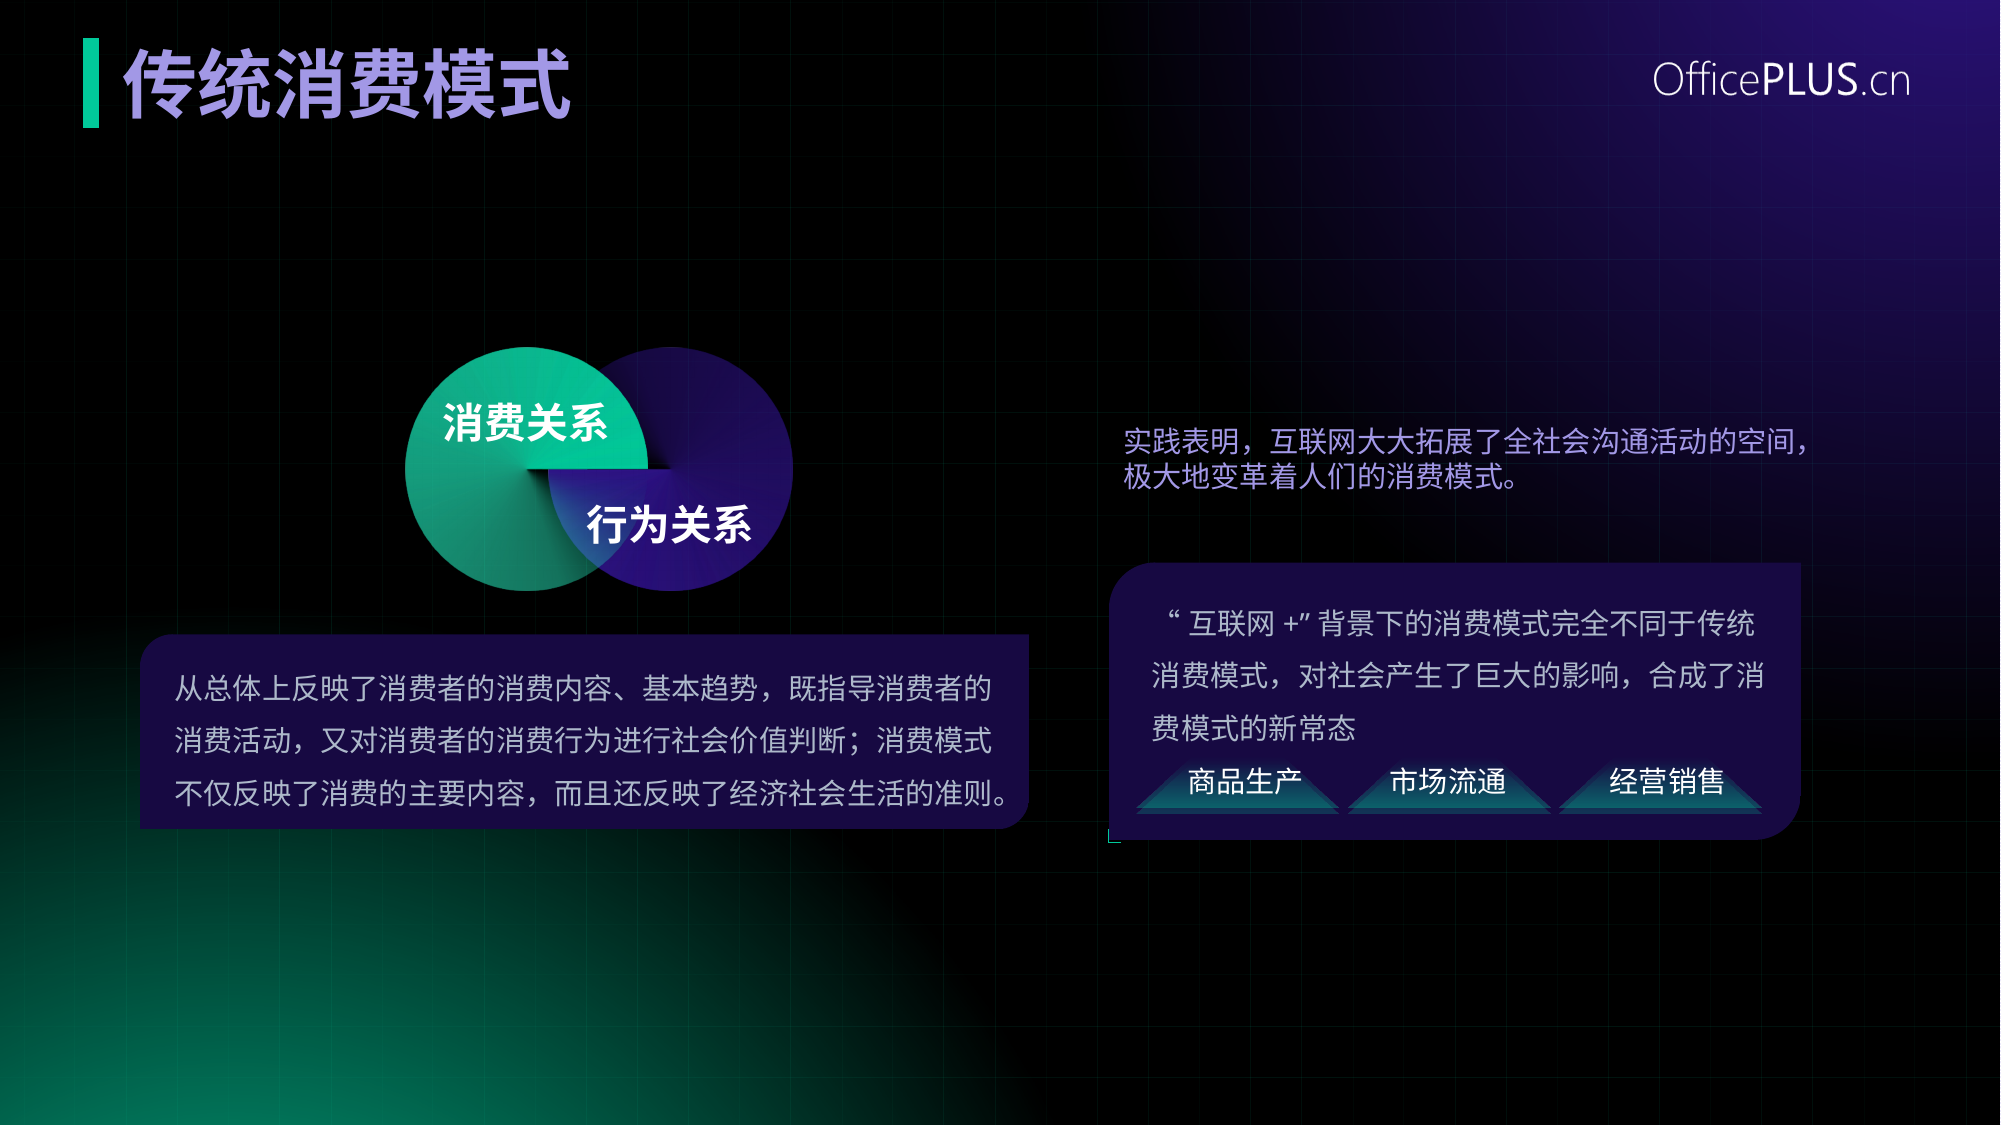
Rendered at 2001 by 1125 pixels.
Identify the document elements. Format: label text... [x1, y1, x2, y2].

text_box 从总体上反映了消费者的消费内容、基本趋势，既指导消费者的消费活动，又对消费者的消费行为进行社会价值判断；消费模式不仅反映了消费的主要内容，而且还反映了经济社会生活的准则。 [153, 645, 1015, 818]
text_box [1345, 809, 1553, 815]
text_box [138, 632, 1031, 831]
text_box [1107, 829, 1122, 843]
text_box “互联网+”背景下的消费模式完全不同于传统消费模式，对社会产生了巨大的影响，合成了消费模式的新常态 [1137, 580, 1795, 753]
text_box [1133, 809, 1342, 815]
text_box 商品生产 [1172, 756, 1320, 806]
text_box [1133, 773, 1342, 809]
text_box [1556, 809, 1764, 815]
text_box 市场流通 [1374, 756, 1522, 806]
title 传统消费模式 [107, 40, 1833, 243]
text_box [1107, 561, 1802, 841]
text_box [1345, 780, 1553, 809]
text_box [1556, 773, 1764, 809]
text_box 实践表明，互联网大大拓展了全社会沟通活动的空间， 极大地变革着人们的消费模式。 [1108, 416, 1845, 501]
text_box 经营销售 [1595, 756, 1742, 806]
picture [0, 0, 2000, 1125]
